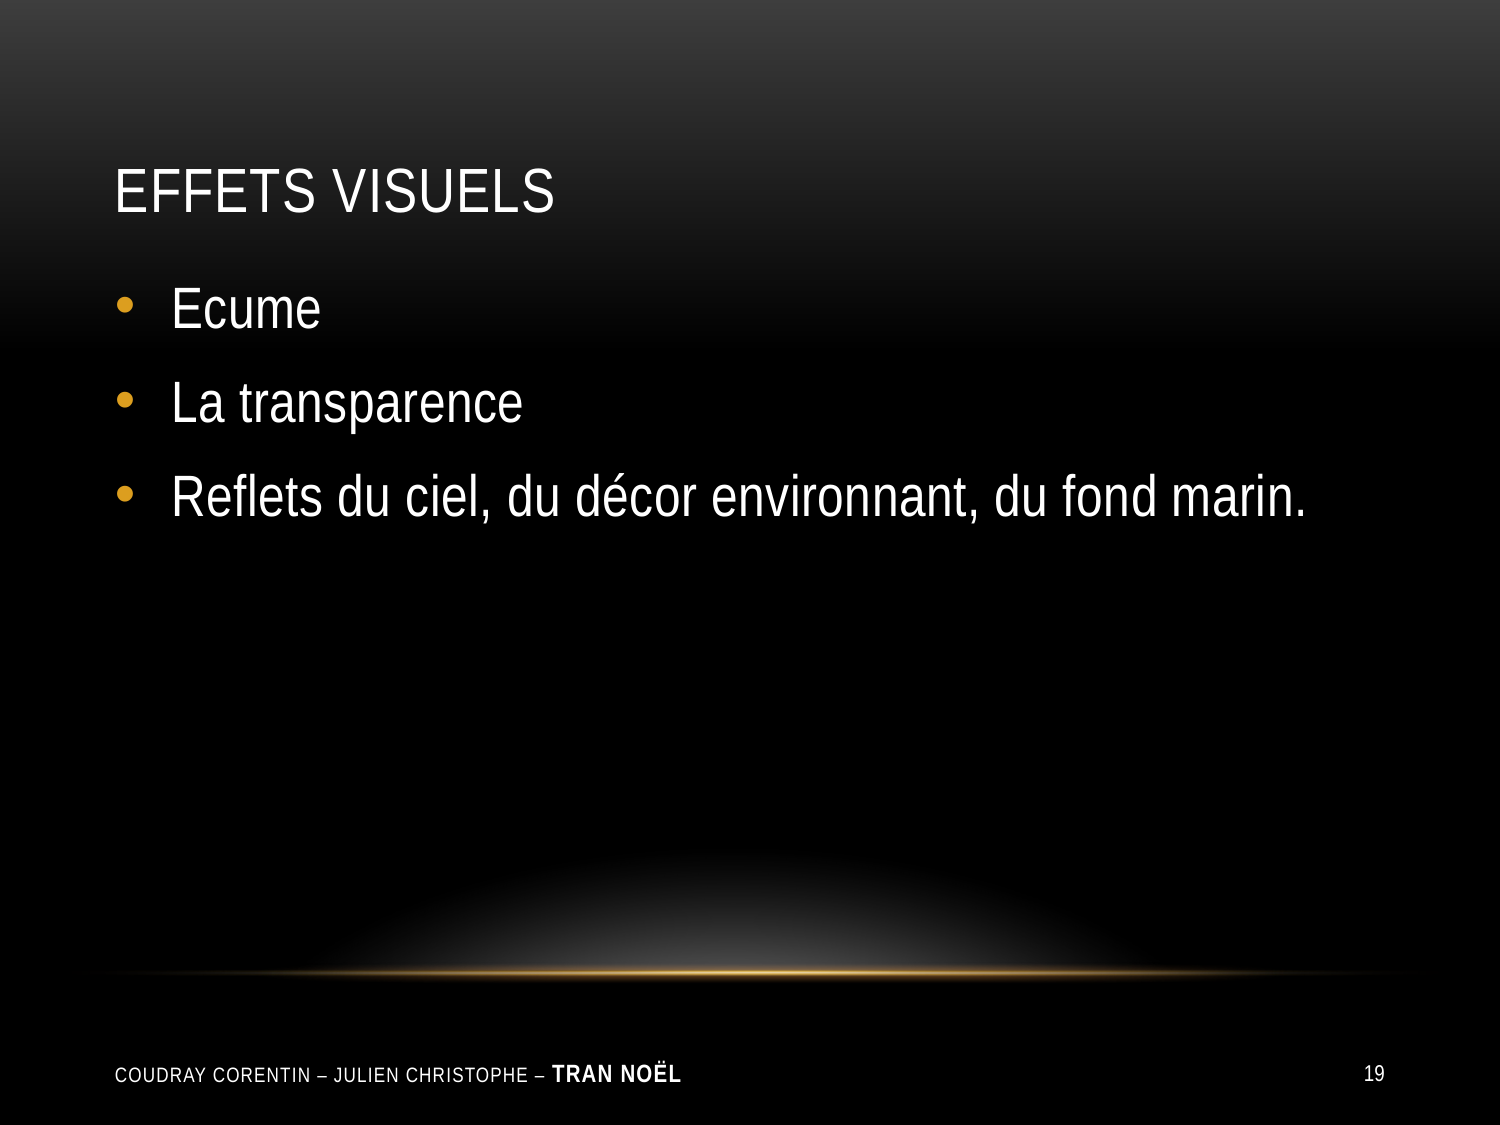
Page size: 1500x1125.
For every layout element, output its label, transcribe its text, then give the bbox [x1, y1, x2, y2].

list Ecume La transparence Reflets du ciel, du décor environnant, du fond marin. [99, 262, 1400, 938]
footer Coudray Corentin – Julien Christophe – Tran Noël [99, 1042, 786, 1103]
slide_number 19 [1237, 1042, 1400, 1103]
title Effets visuels [99, 45, 1400, 233]
picture [0, 0, 1500, 1125]
